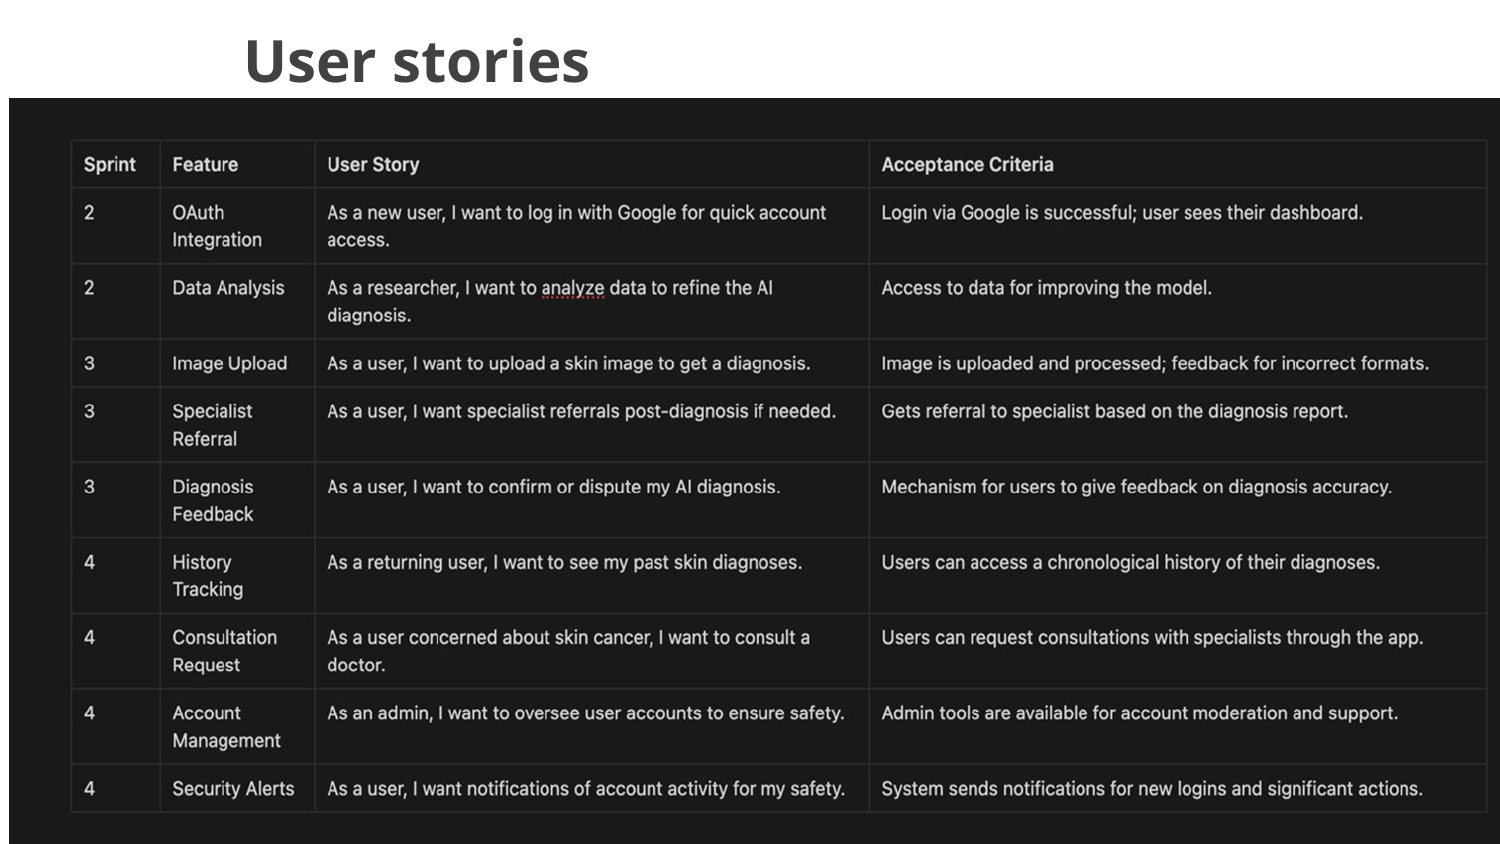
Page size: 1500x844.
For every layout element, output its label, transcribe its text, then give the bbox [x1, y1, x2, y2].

title User stories [228, 9, 1382, 96]
picture [9, 98, 1500, 844]
